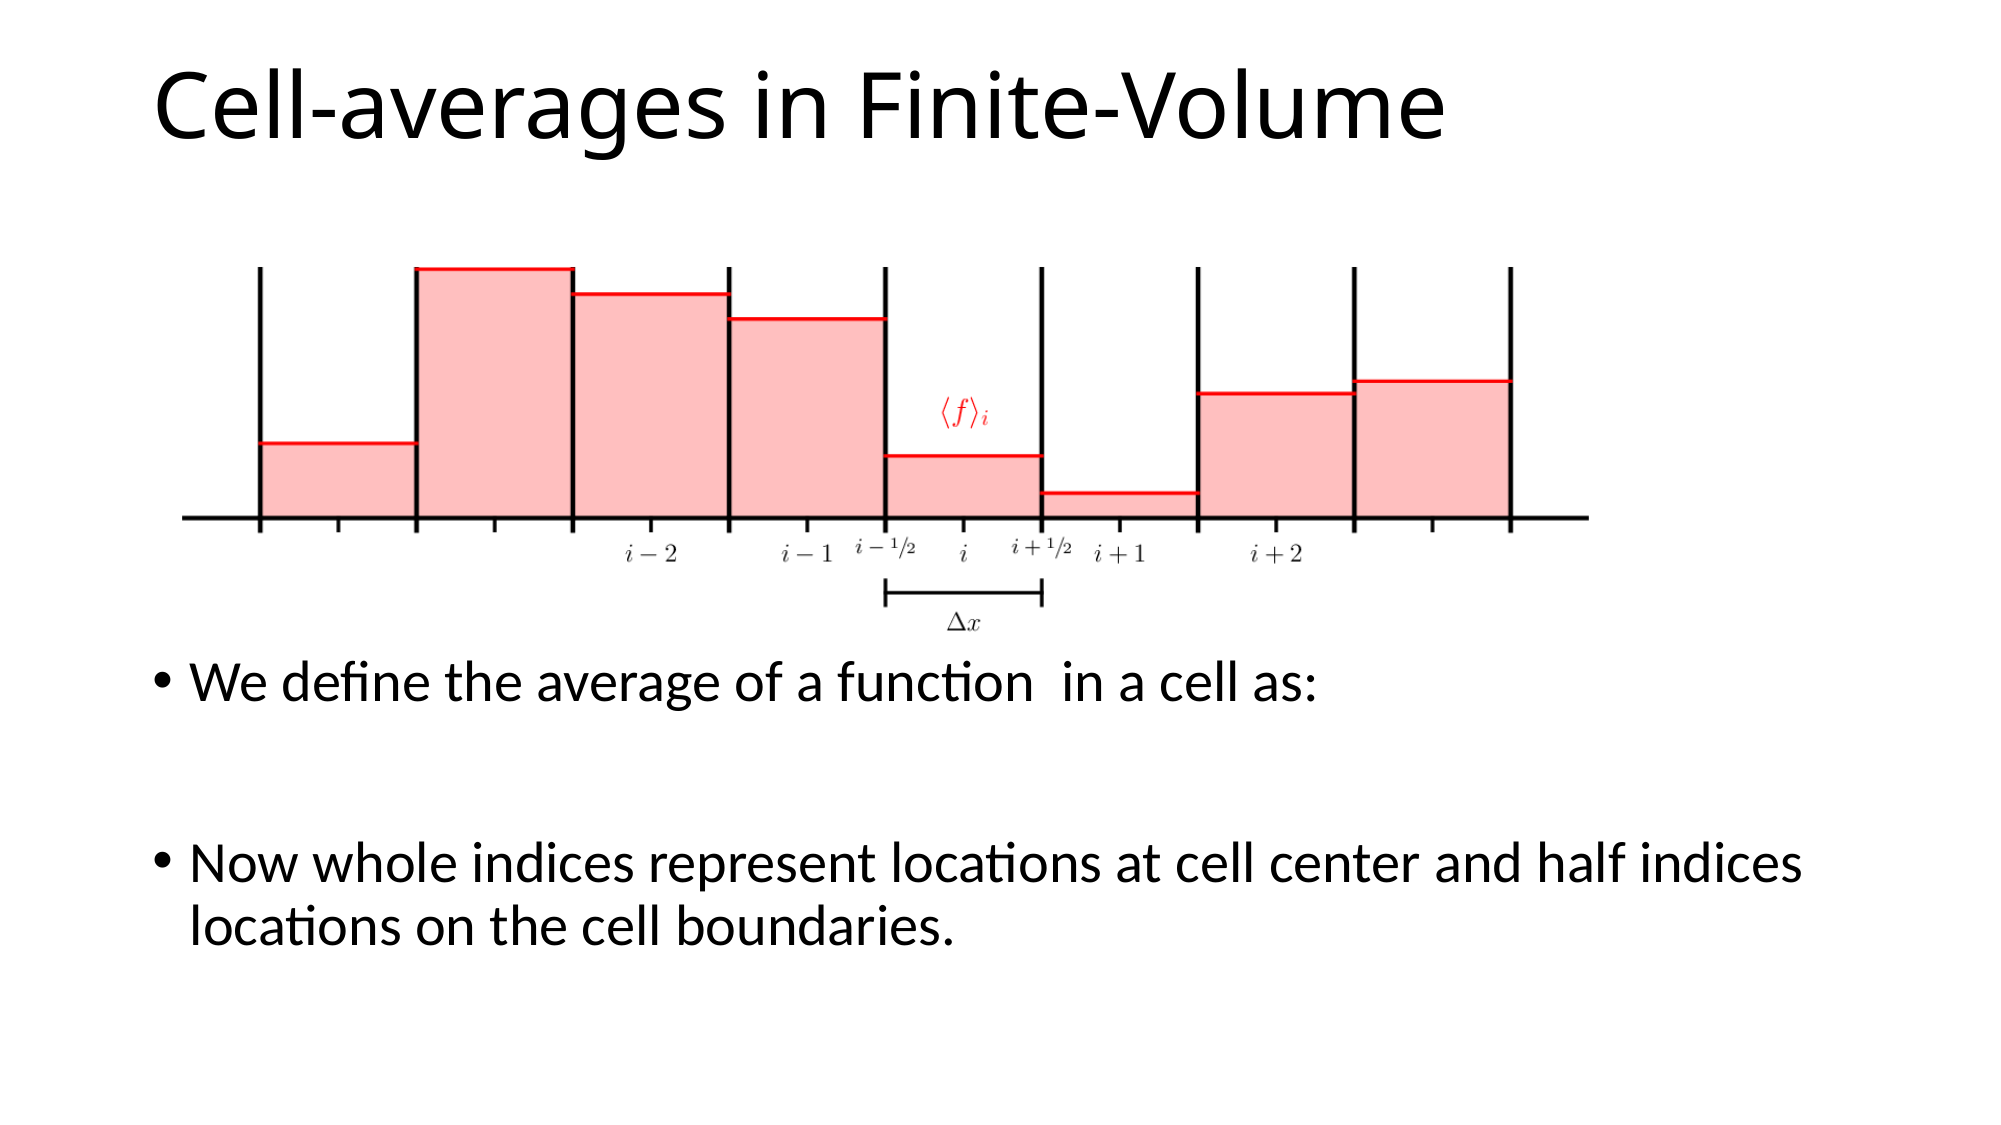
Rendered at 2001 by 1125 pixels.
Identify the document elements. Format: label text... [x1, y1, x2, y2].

title Cell-averages in Finite-Volume [137, 0, 1863, 218]
picture [103, 196, 1667, 666]
